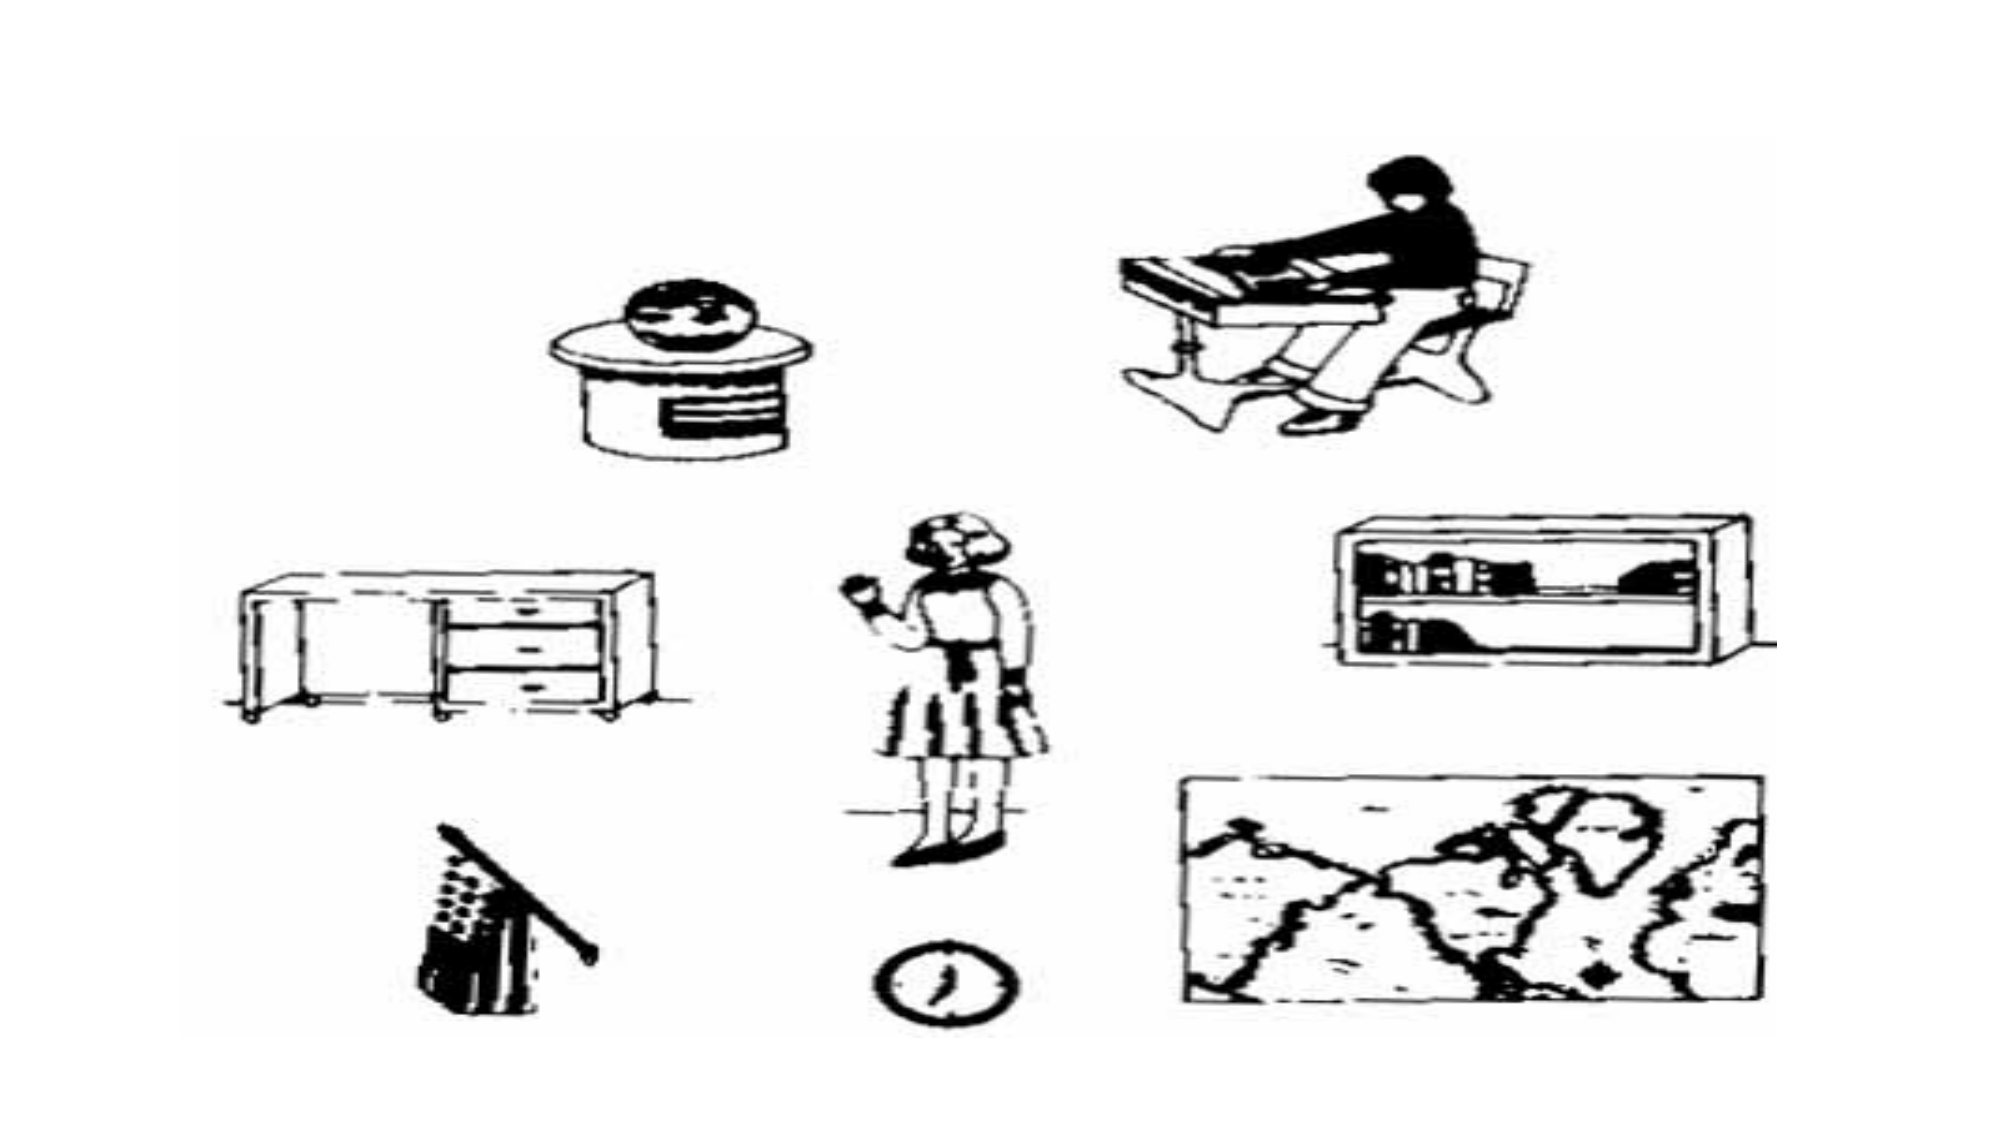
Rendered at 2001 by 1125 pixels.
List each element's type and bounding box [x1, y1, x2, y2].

picture [180, 137, 1777, 1038]
